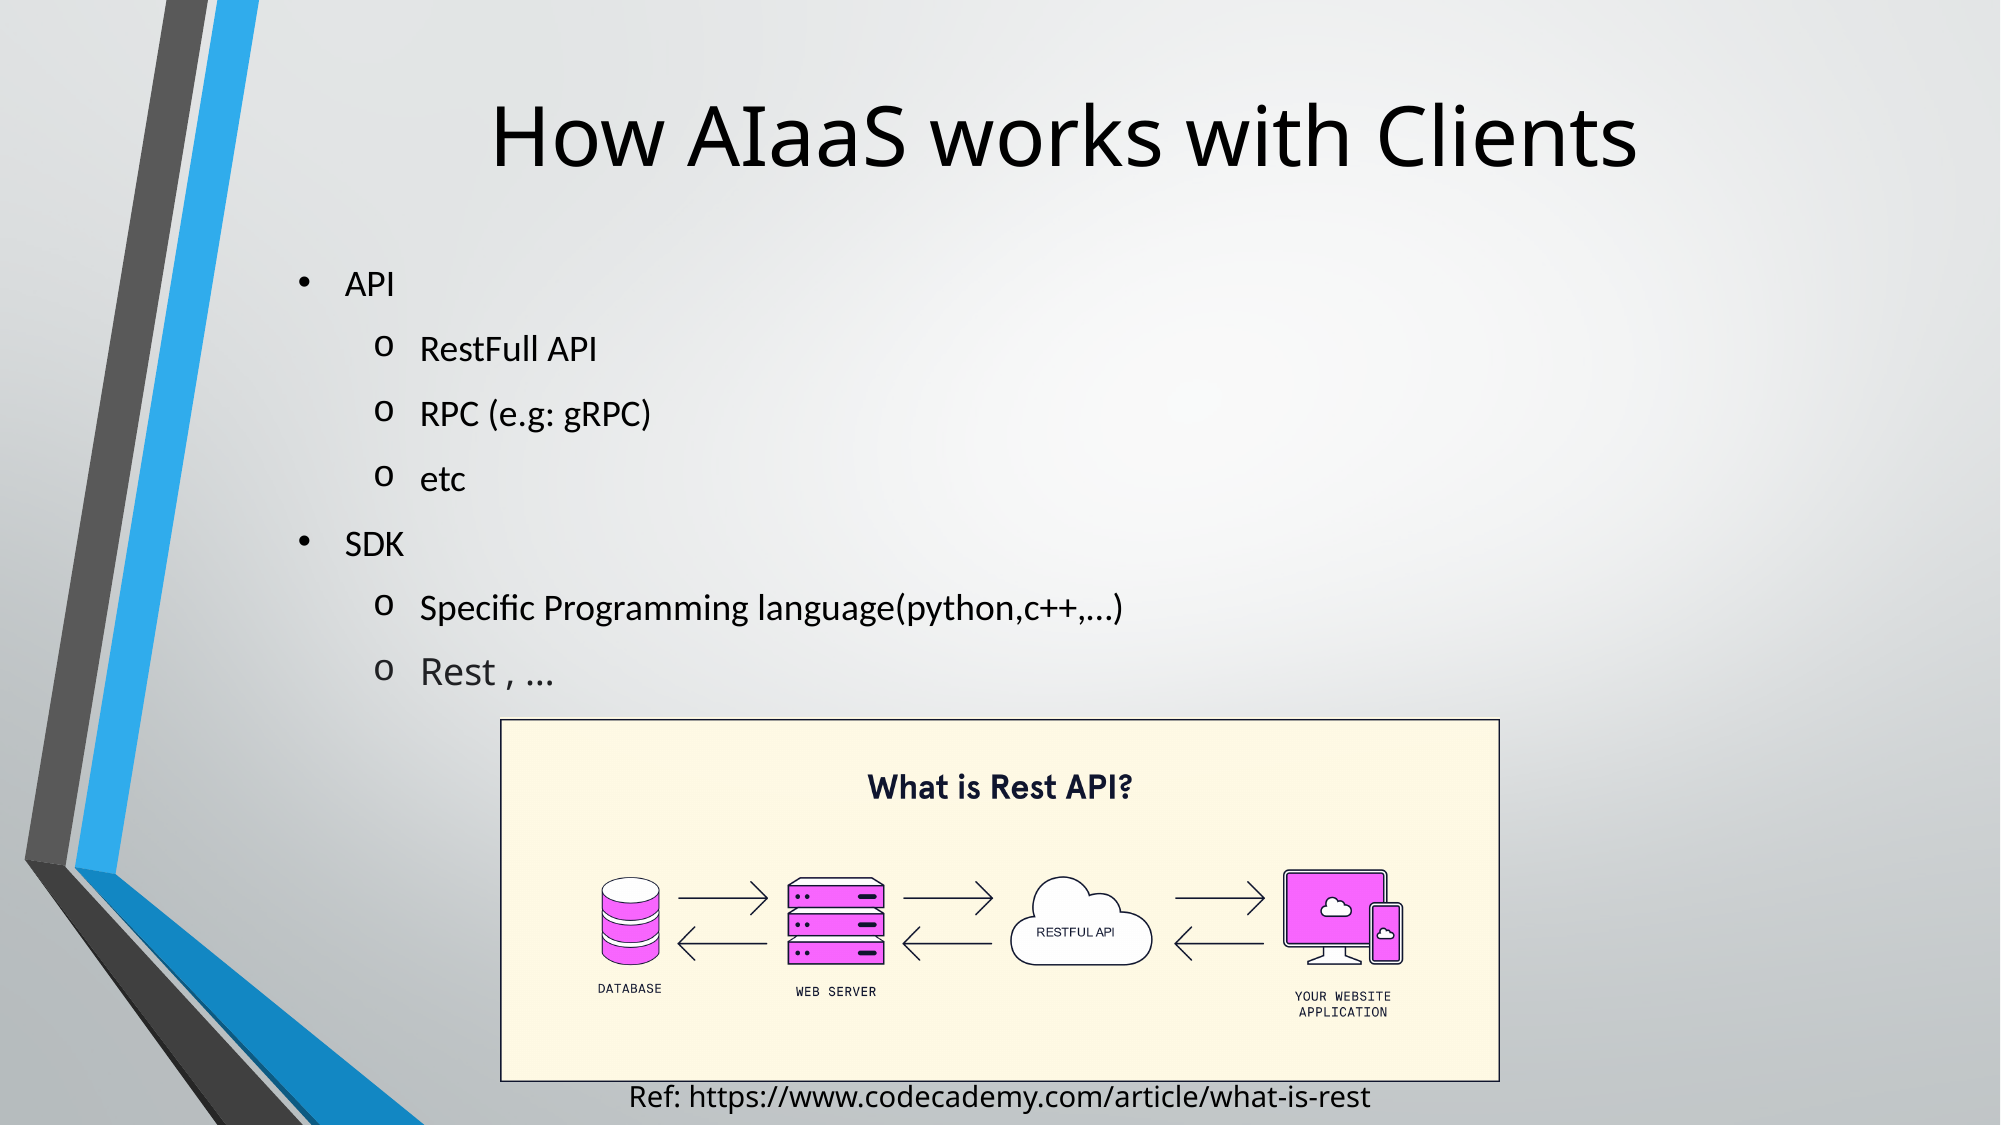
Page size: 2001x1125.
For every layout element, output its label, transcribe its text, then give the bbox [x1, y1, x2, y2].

title How AIaaS works with Clients [243, 30, 1887, 235]
text_box API RestFull API RPC (e.g: gRPC) etc SDK Specific Programming language(python,c++,…) Rest , … [283, 248, 1848, 701]
text_box Ref: https://www.codecademy.com/article/what-is-rest [541, 1082, 1459, 1121]
picture [499, 717, 1501, 1082]
